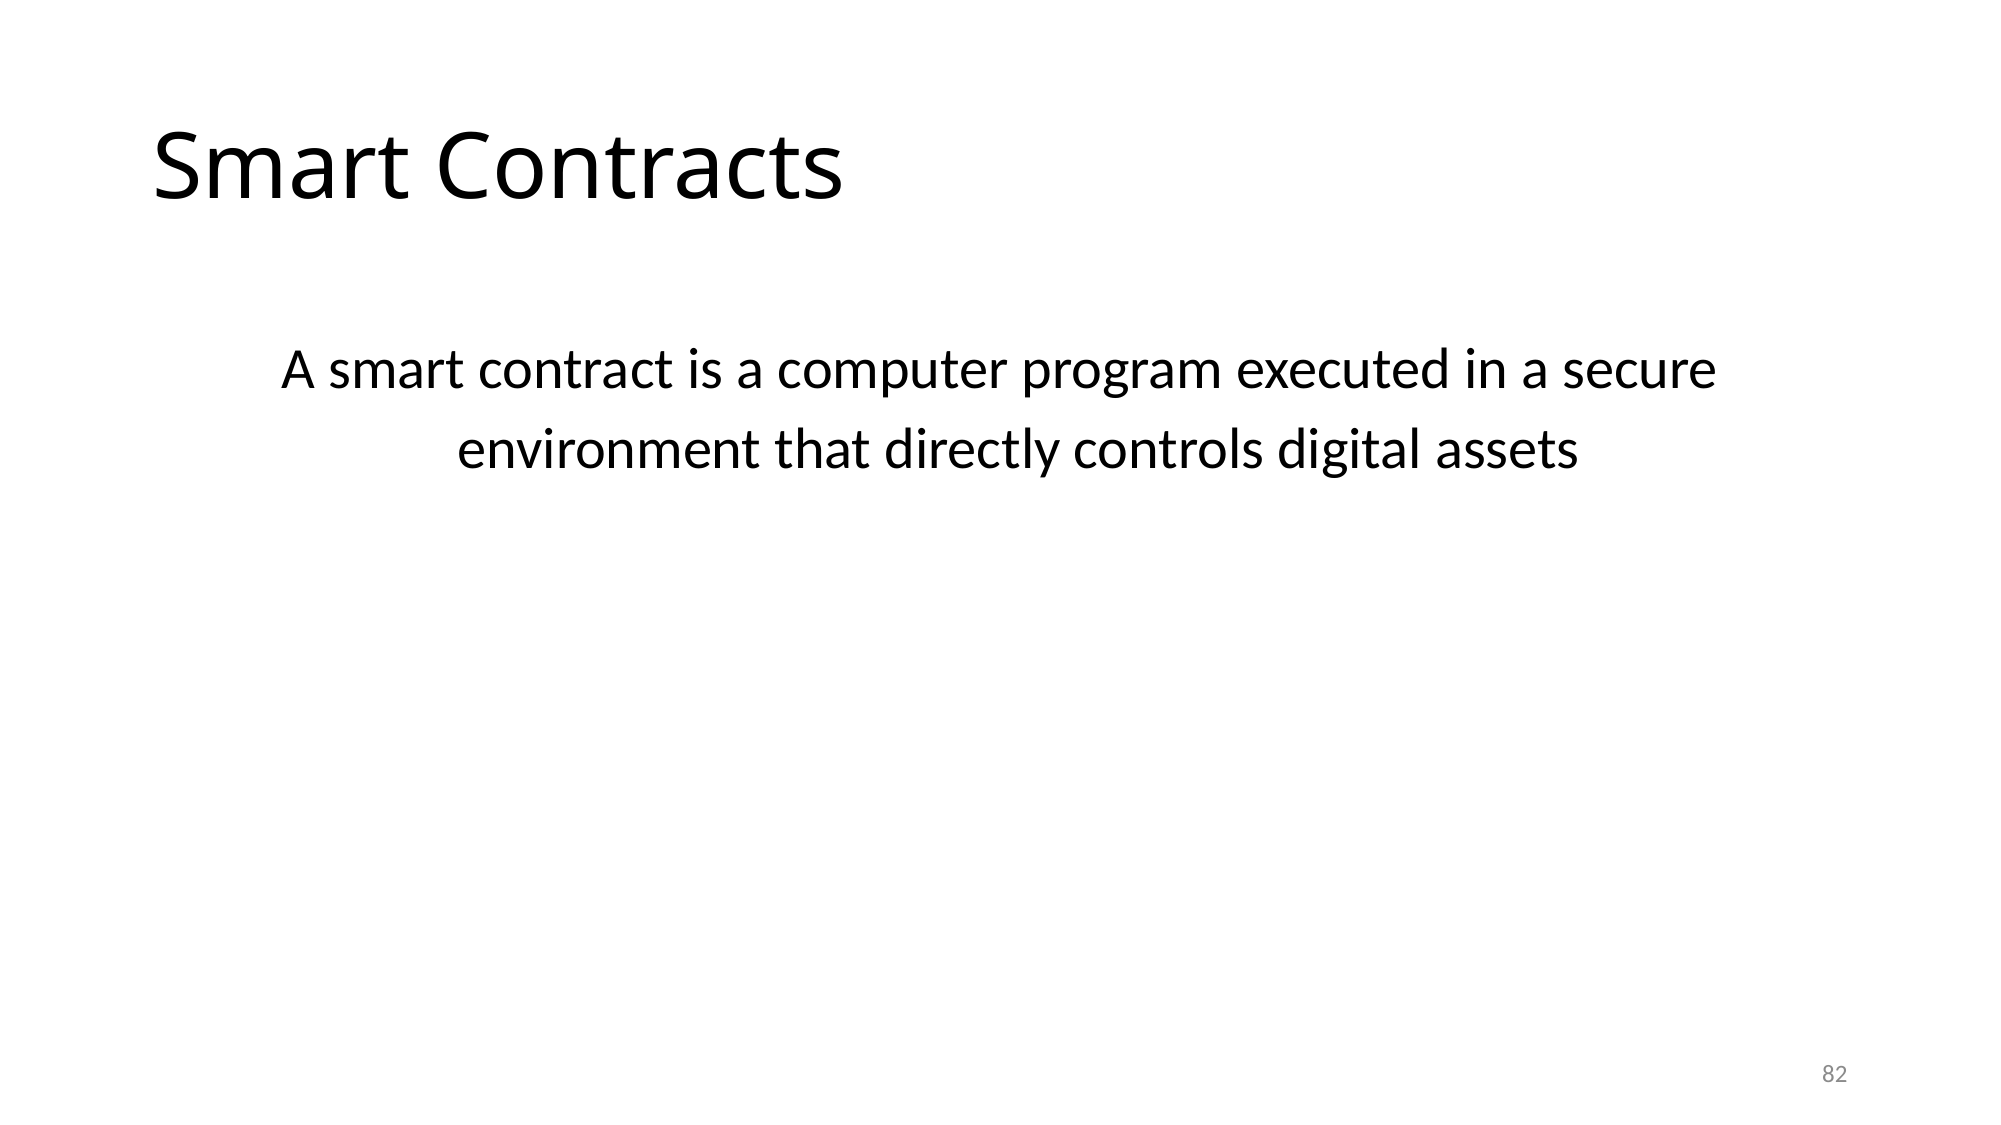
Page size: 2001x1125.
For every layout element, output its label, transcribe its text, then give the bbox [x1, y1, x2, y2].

text_box Smart Contracts [137, 59, 1863, 278]
text_box 82 [1412, 1042, 1863, 1103]
text_box A smart contract is a computer program executed in a secure environment that directly controls digital assets [137, 299, 1863, 1014]
